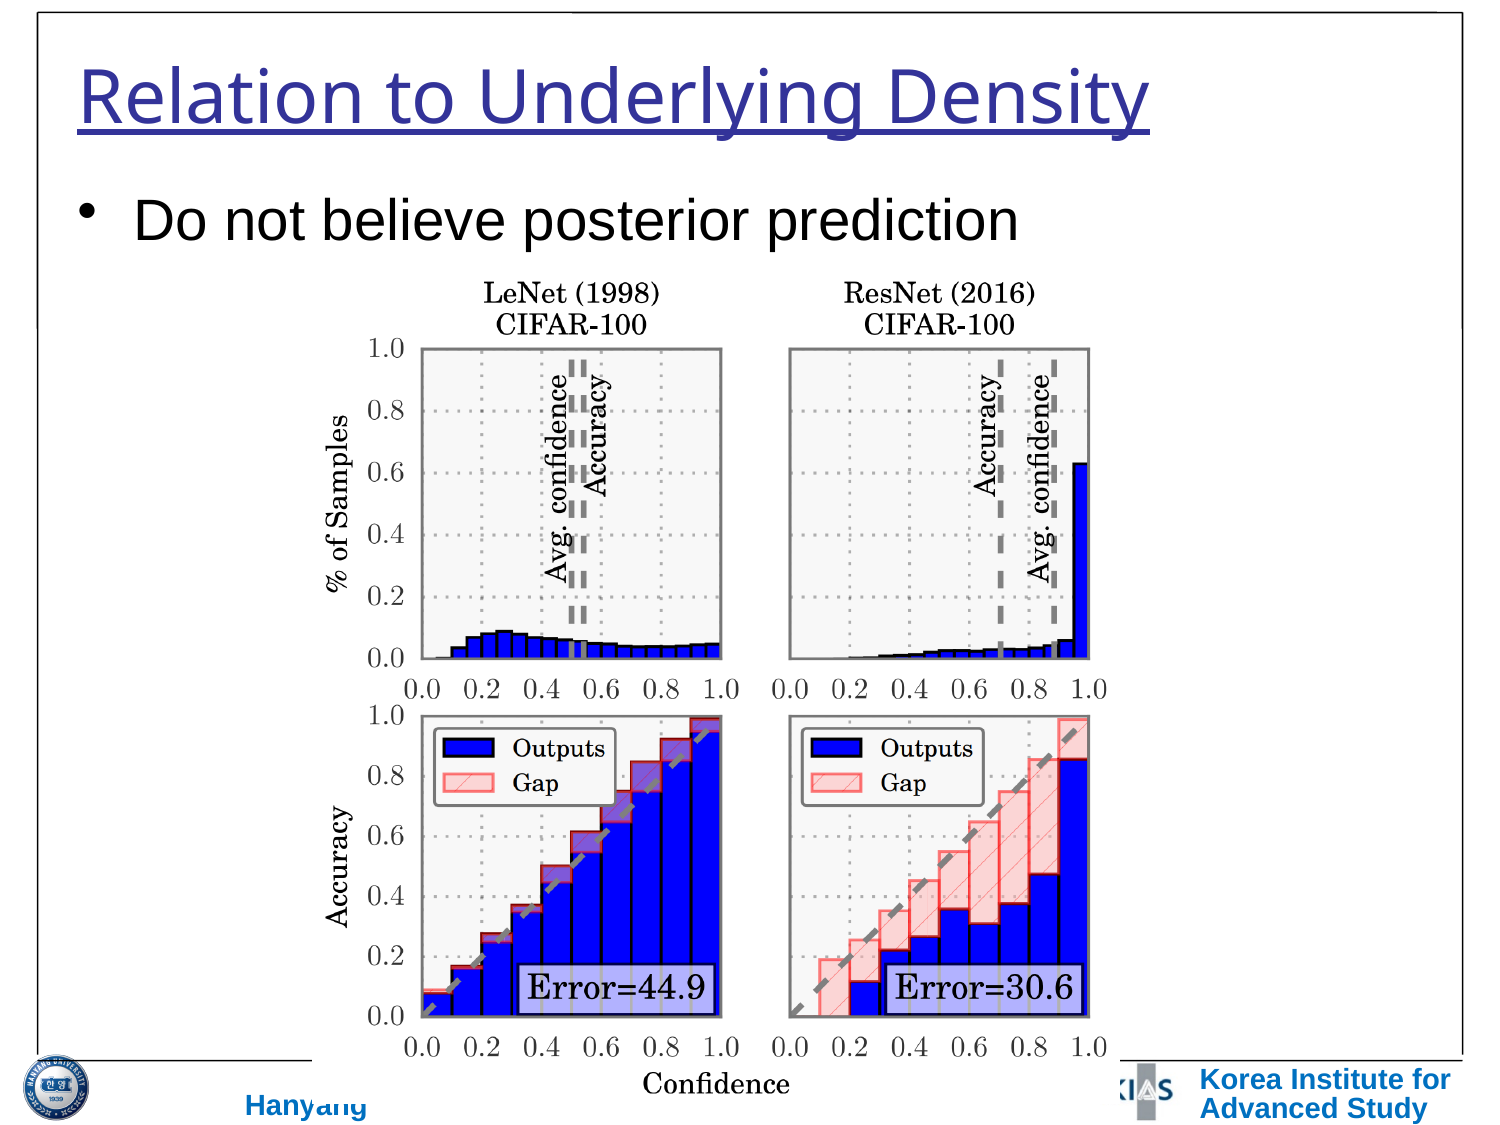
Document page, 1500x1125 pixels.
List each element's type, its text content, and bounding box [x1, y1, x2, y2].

title Relation to Underlying Density [62, 37, 1438, 151]
list Do not believe posterior prediction [62, 174, 1338, 1013]
picture [0, 1024, 119, 1125]
picture [312, 270, 1182, 1125]
